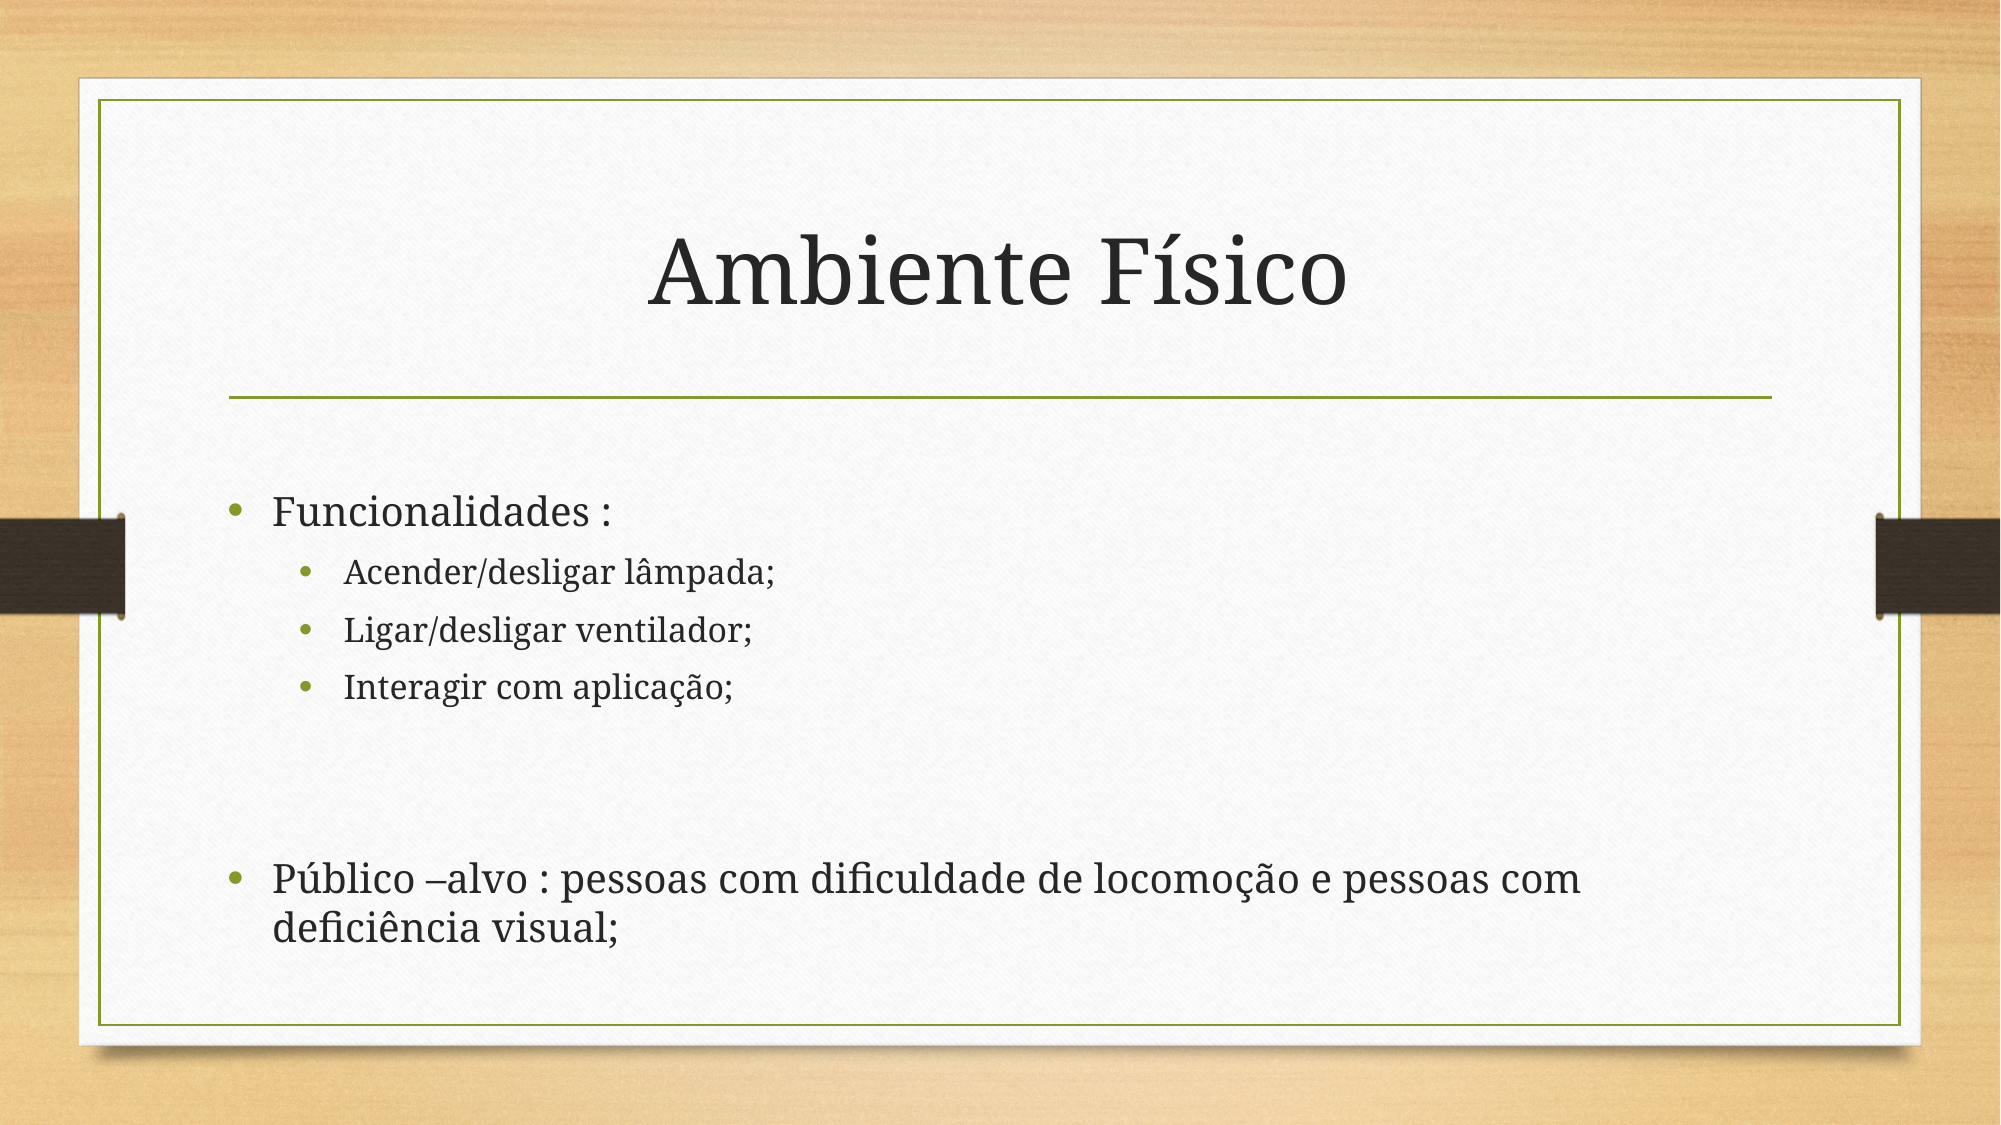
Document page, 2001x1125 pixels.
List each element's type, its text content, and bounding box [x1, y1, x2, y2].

title Ambiente Físico [212, 161, 1788, 375]
list Funcionalidades : Acender/desligar lâmpada; Ligar/desligar ventilador; Interagir com aplicação; Público –alvo : pessoas com dificuldade de locomoção e pessoas com deficiência visual; [212, 419, 1788, 964]
picture [0, 0, 2001, 1125]
